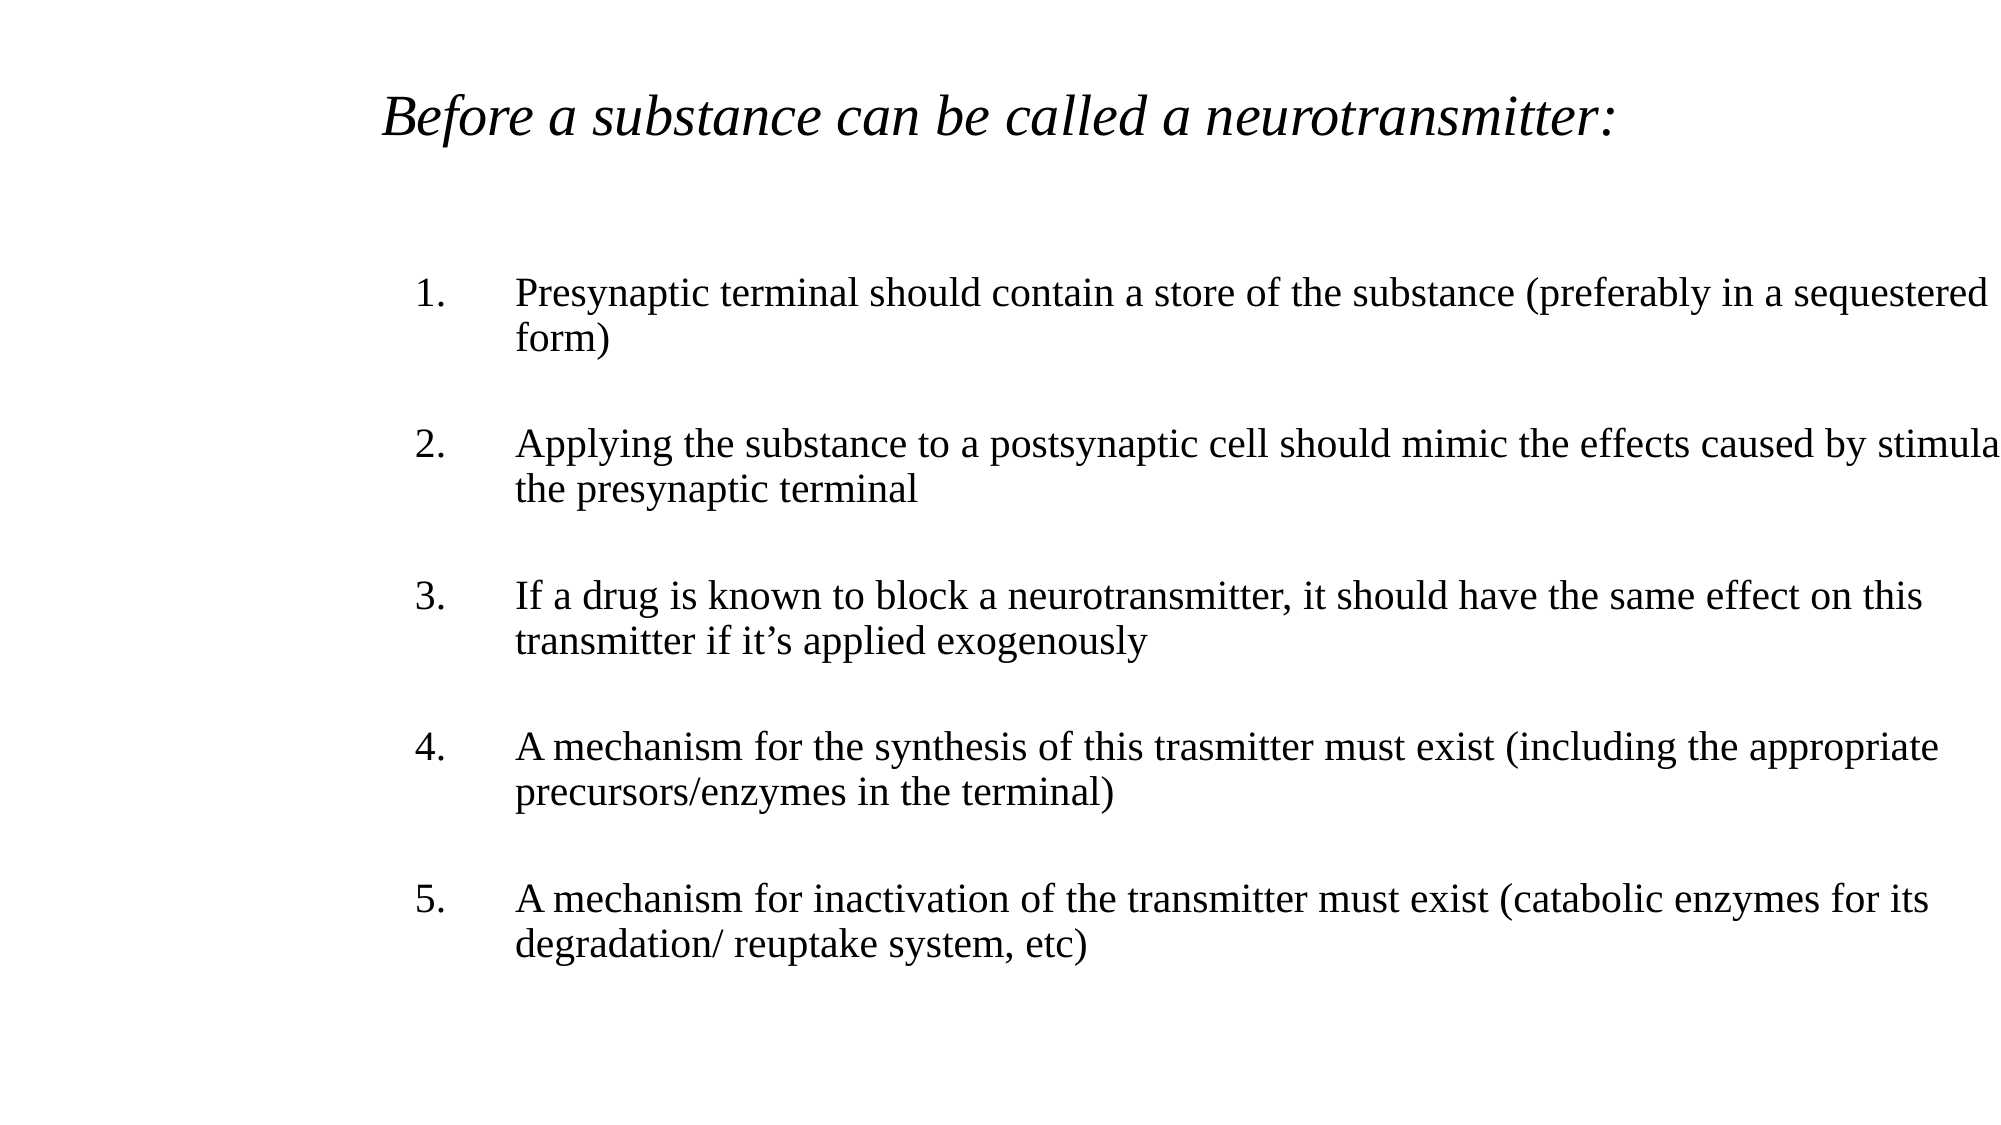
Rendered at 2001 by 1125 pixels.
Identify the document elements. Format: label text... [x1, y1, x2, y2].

title Before a substance can be called a neurotransmitter: [150, 50, 1850, 175]
list Presynaptic terminal should contain a store of the substance (preferably in a sequestered form) Applying the substance to a postsynaptic cell should mimic the effects caused by stimulating the presynaptic terminal If a drug is known to block a neurotransmitter, it should have the same effect on this transmitter if it’s applied exogenously A mechanism for the synthesis of this trasmitter must exist (including the appropriate precursors/enzymes in the terminal) A mechanism for inactivation of the transmitter must exist (catabolic enzymes for its degradation/ reuptake system, etc) [399, 262, 2000, 995]
